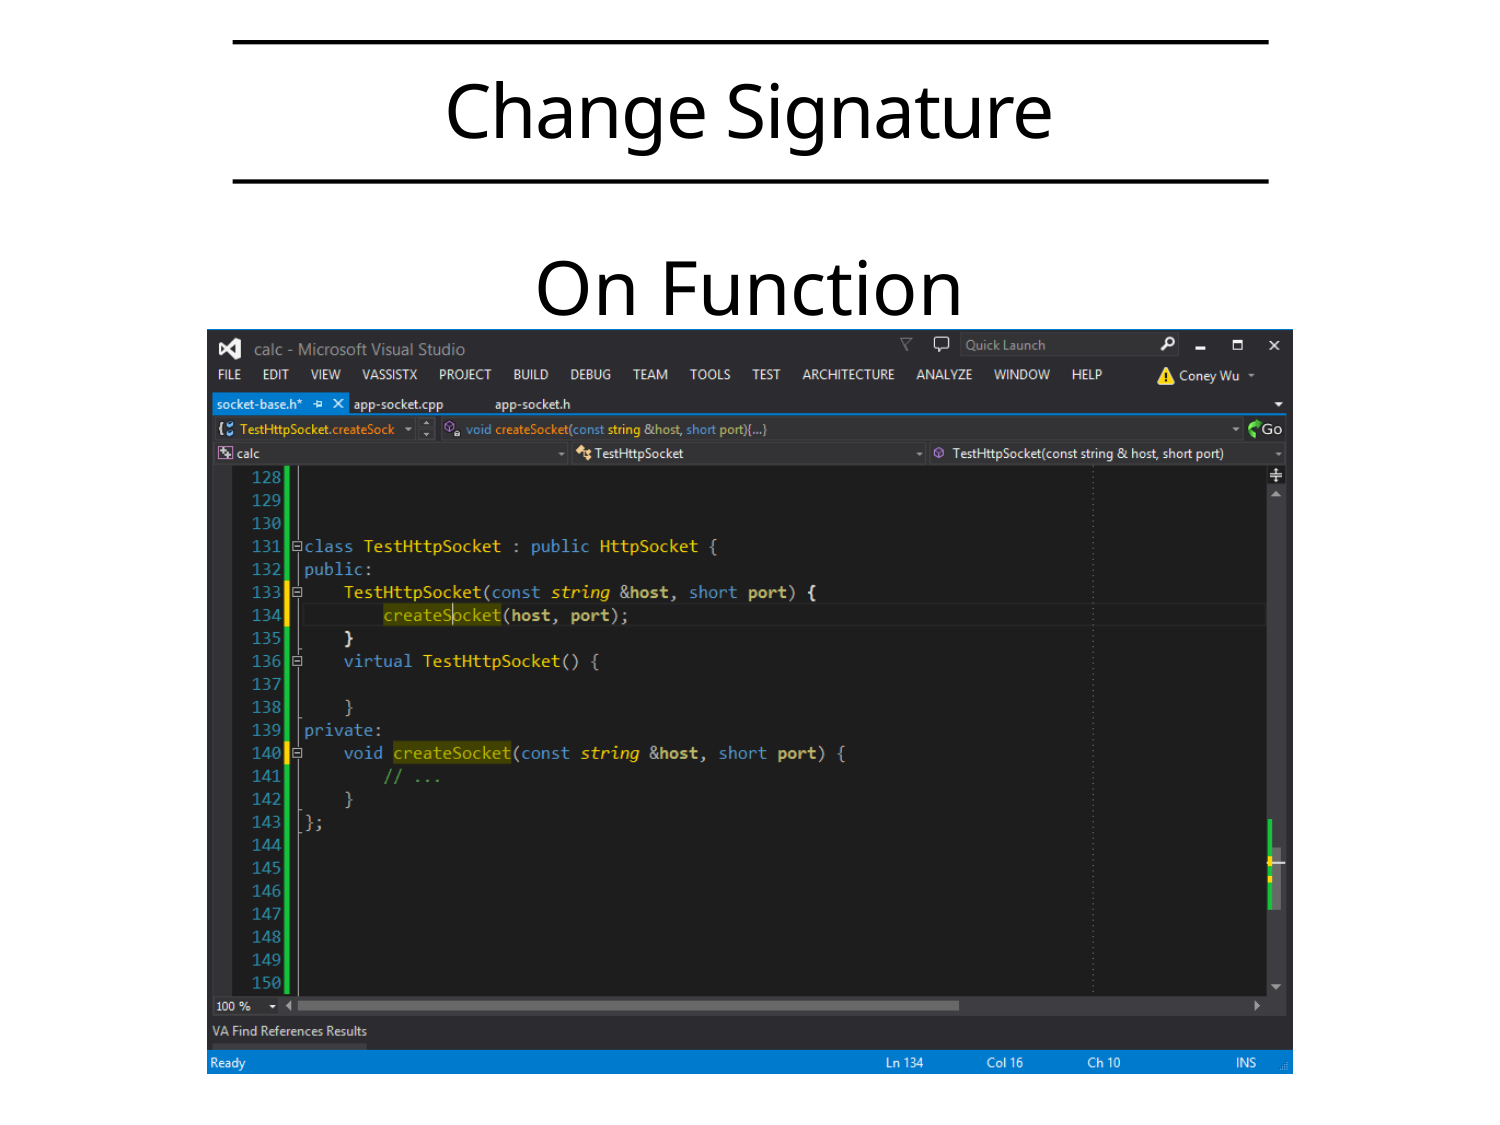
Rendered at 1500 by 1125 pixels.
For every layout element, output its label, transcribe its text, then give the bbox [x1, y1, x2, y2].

title Change Signature [231, 77, 1269, 162]
picture [207, 328, 1293, 1075]
text_box On Function [103, 214, 1396, 1021]
